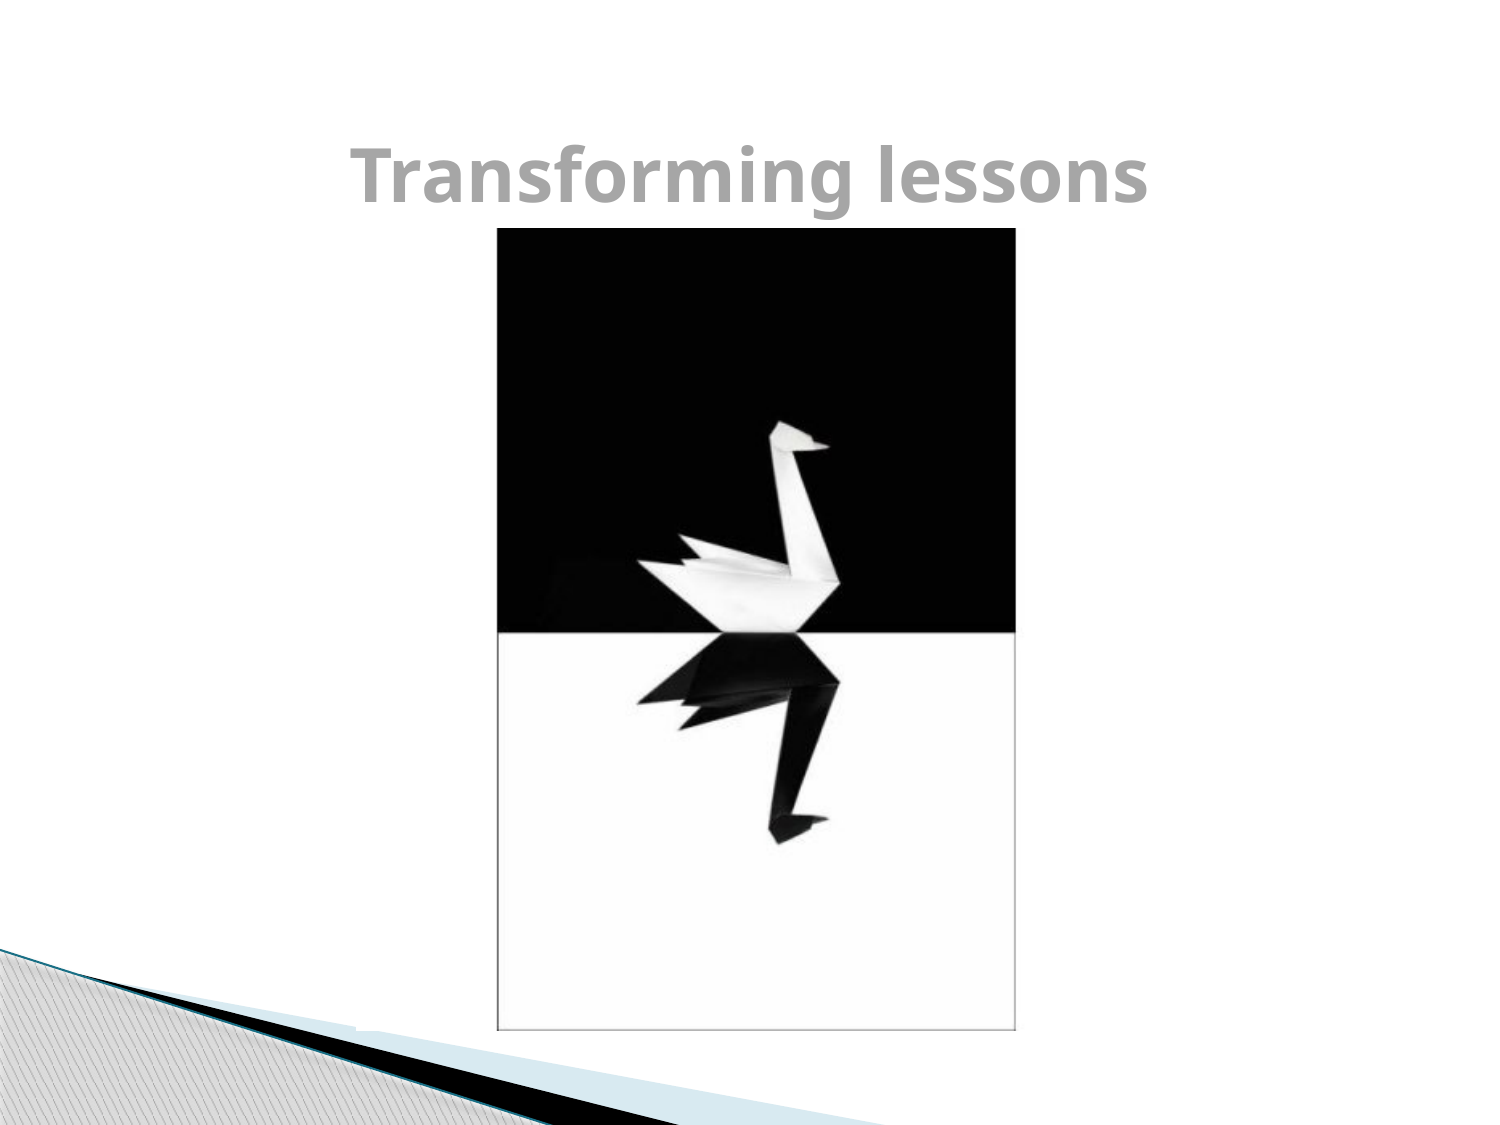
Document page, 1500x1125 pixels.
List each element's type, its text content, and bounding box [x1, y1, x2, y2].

list [75, 262, 1425, 1078]
picture [355, 227, 1159, 1031]
title Transforming lessons [75, 45, 1425, 233]
